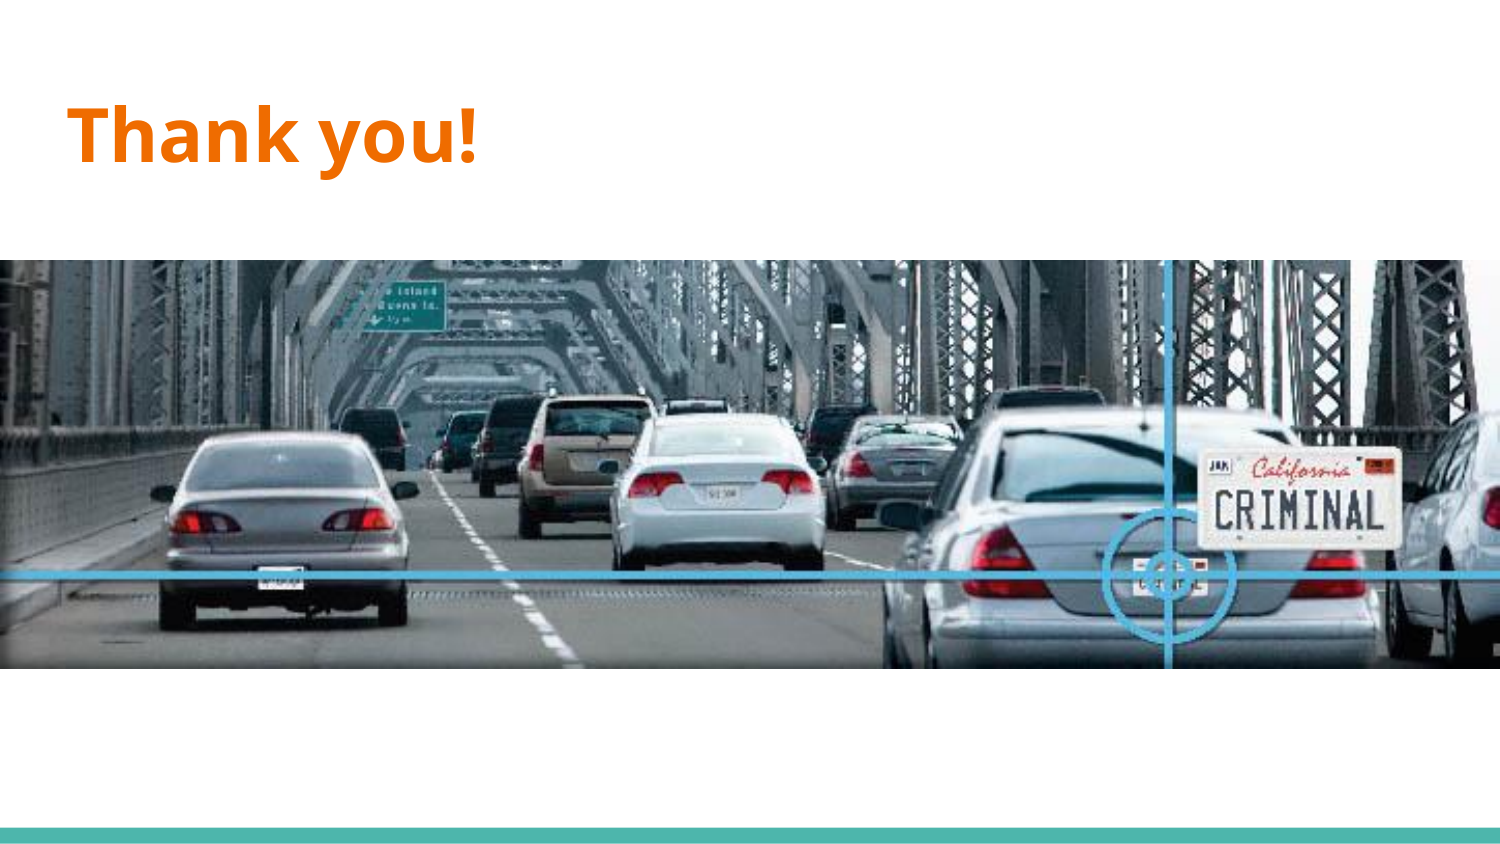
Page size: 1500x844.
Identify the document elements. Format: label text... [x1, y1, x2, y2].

title Thank you! [51, 72, 1449, 189]
picture [0, 260, 1500, 669]
